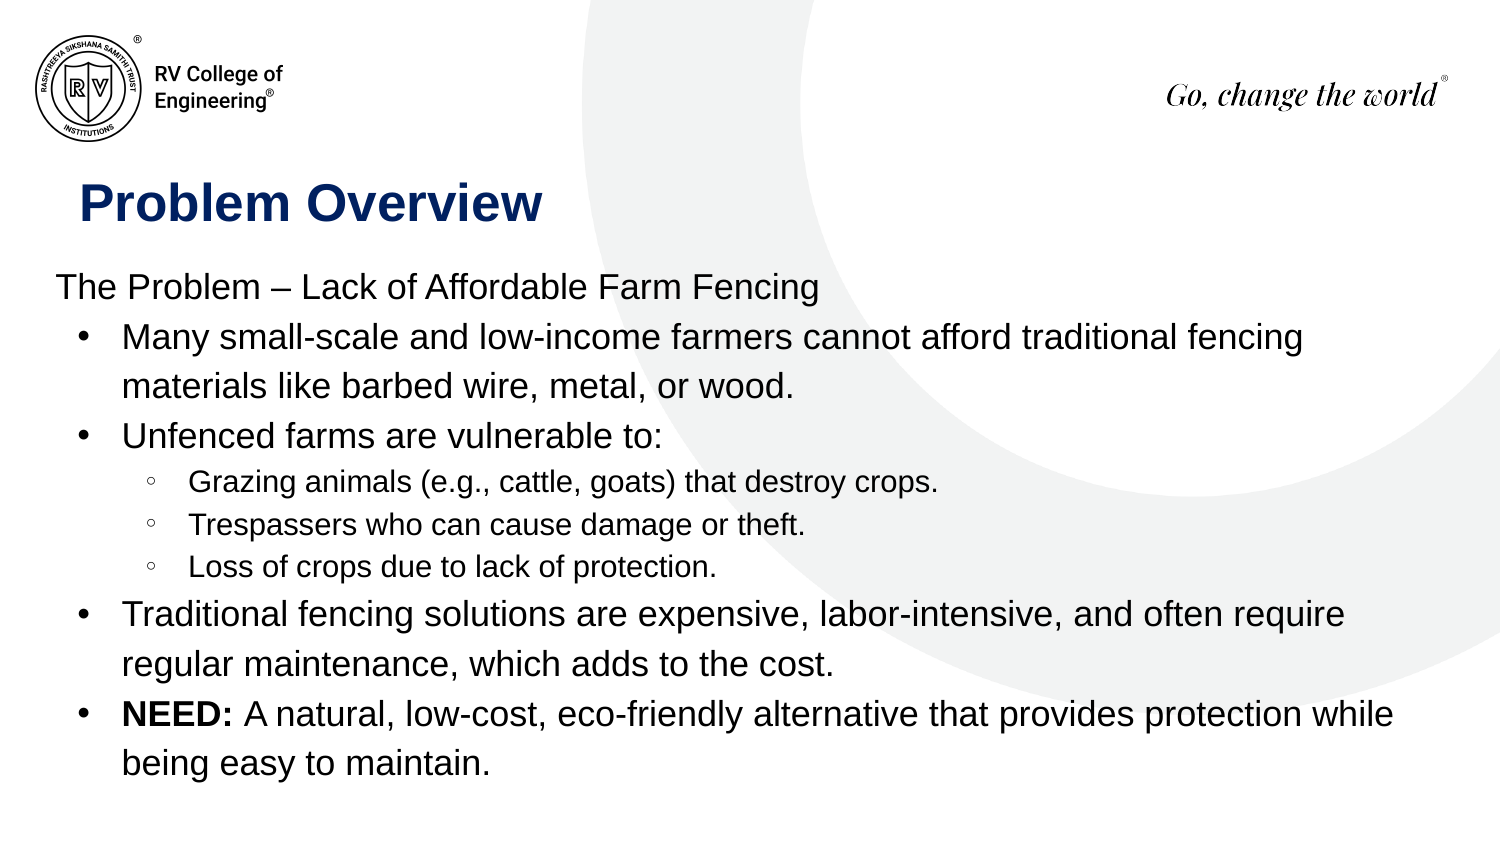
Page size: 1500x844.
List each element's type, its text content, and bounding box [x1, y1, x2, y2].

title Problem Overview [64, 153, 1462, 248]
picture [0, 0, 1500, 844]
list The Problem – Lack of Affordable Farm Fencing Many small-scale and low-income farmers cannot afford traditional fencing materials like barbed wire, metal, or wood. Unfenced farms are vulnerable to: Grazing animals (e.g., cattle, goats) that destroy crops. Trespassers who can cause damage or theft. Loss of crops due to lack of protection. Traditional fencing solutions are expensive, labor-intensive, and often require regular maintenance, which adds to the cost. NEED: A natural, low-cost, eco-friendly alternative that provides protection while being easy to maintain. [40, 242, 1438, 803]
